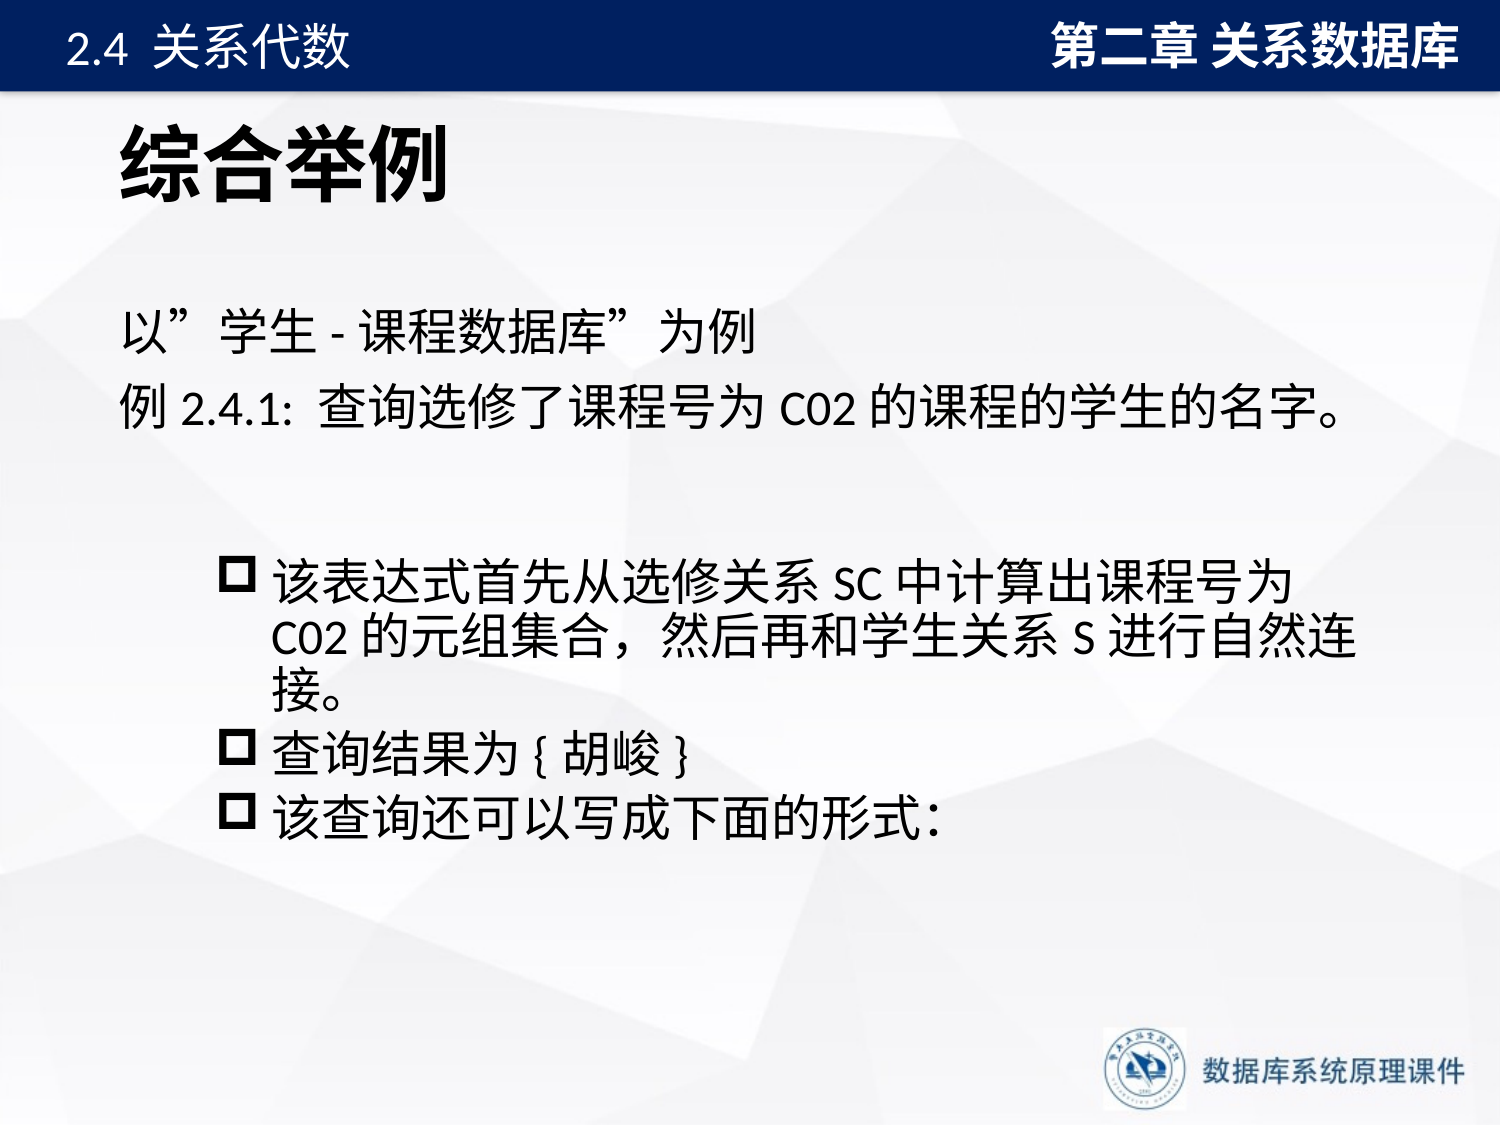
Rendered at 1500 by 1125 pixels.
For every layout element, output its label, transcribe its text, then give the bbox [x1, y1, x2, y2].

text_box [0, 0, 1500, 92]
text_box 第二章 关系数据库 [1034, 7, 1476, 82]
picture [0, 92, 1500, 1125]
text_box 2.4 关系代数 [50, 8, 367, 83]
title 综合举例 [103, 100, 1397, 278]
